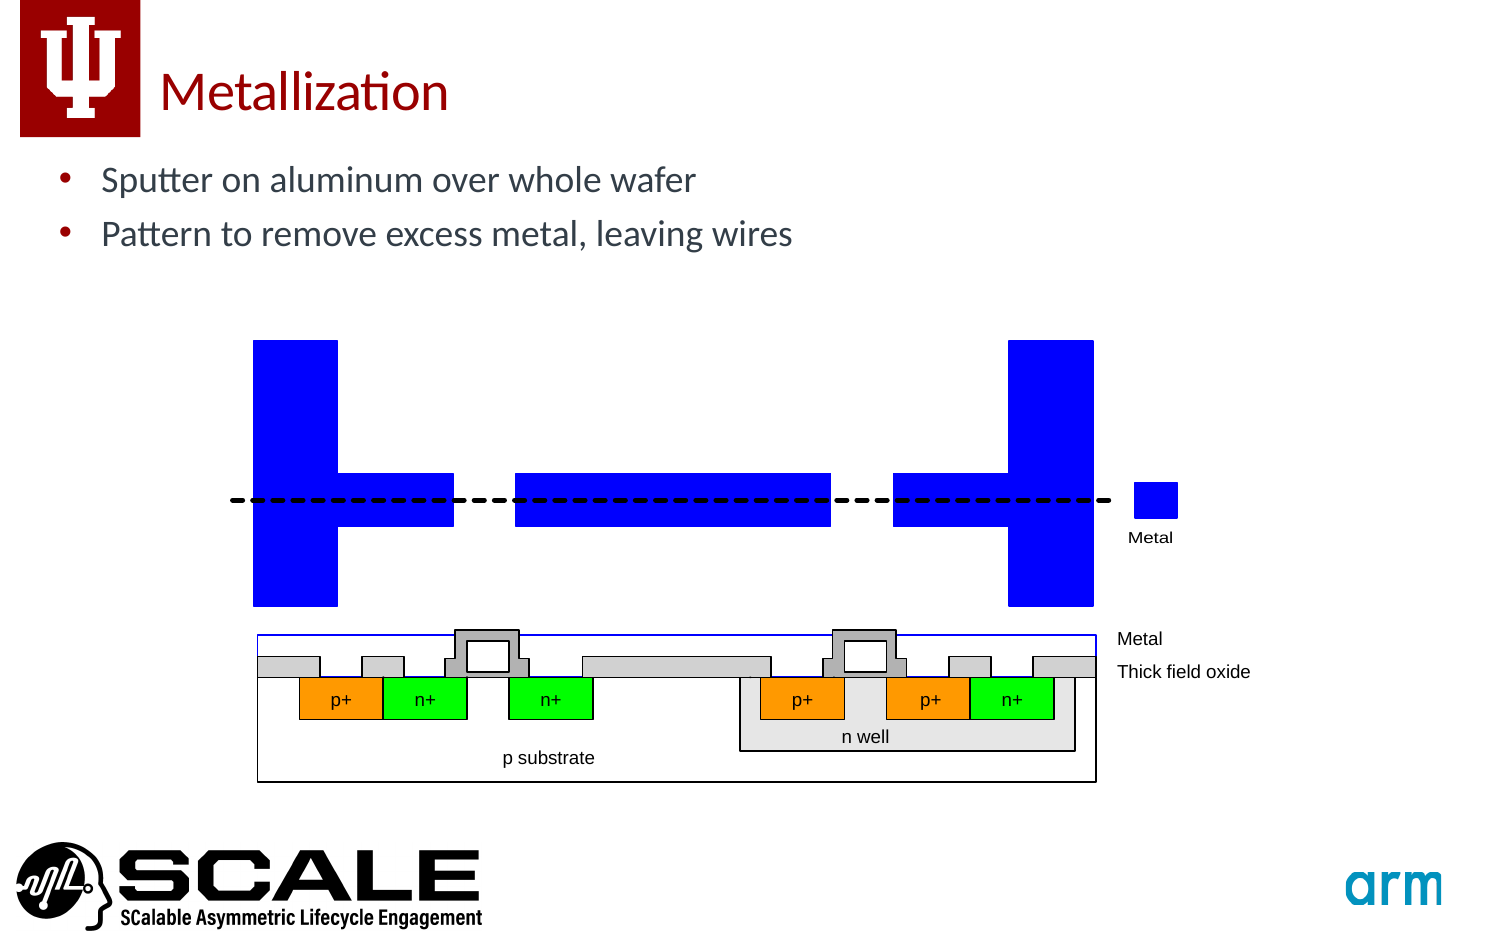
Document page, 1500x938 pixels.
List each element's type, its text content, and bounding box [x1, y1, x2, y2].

picture [16, 842, 482, 931]
picture [0, 0, 186, 183]
list Sputter on aluminum over whole wafer Pattern to remove excess metal, leaving wires [58, 154, 1443, 784]
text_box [224, 337, 1200, 610]
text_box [253, 620, 1257, 787]
title Metallization [159, 65, 1441, 155]
